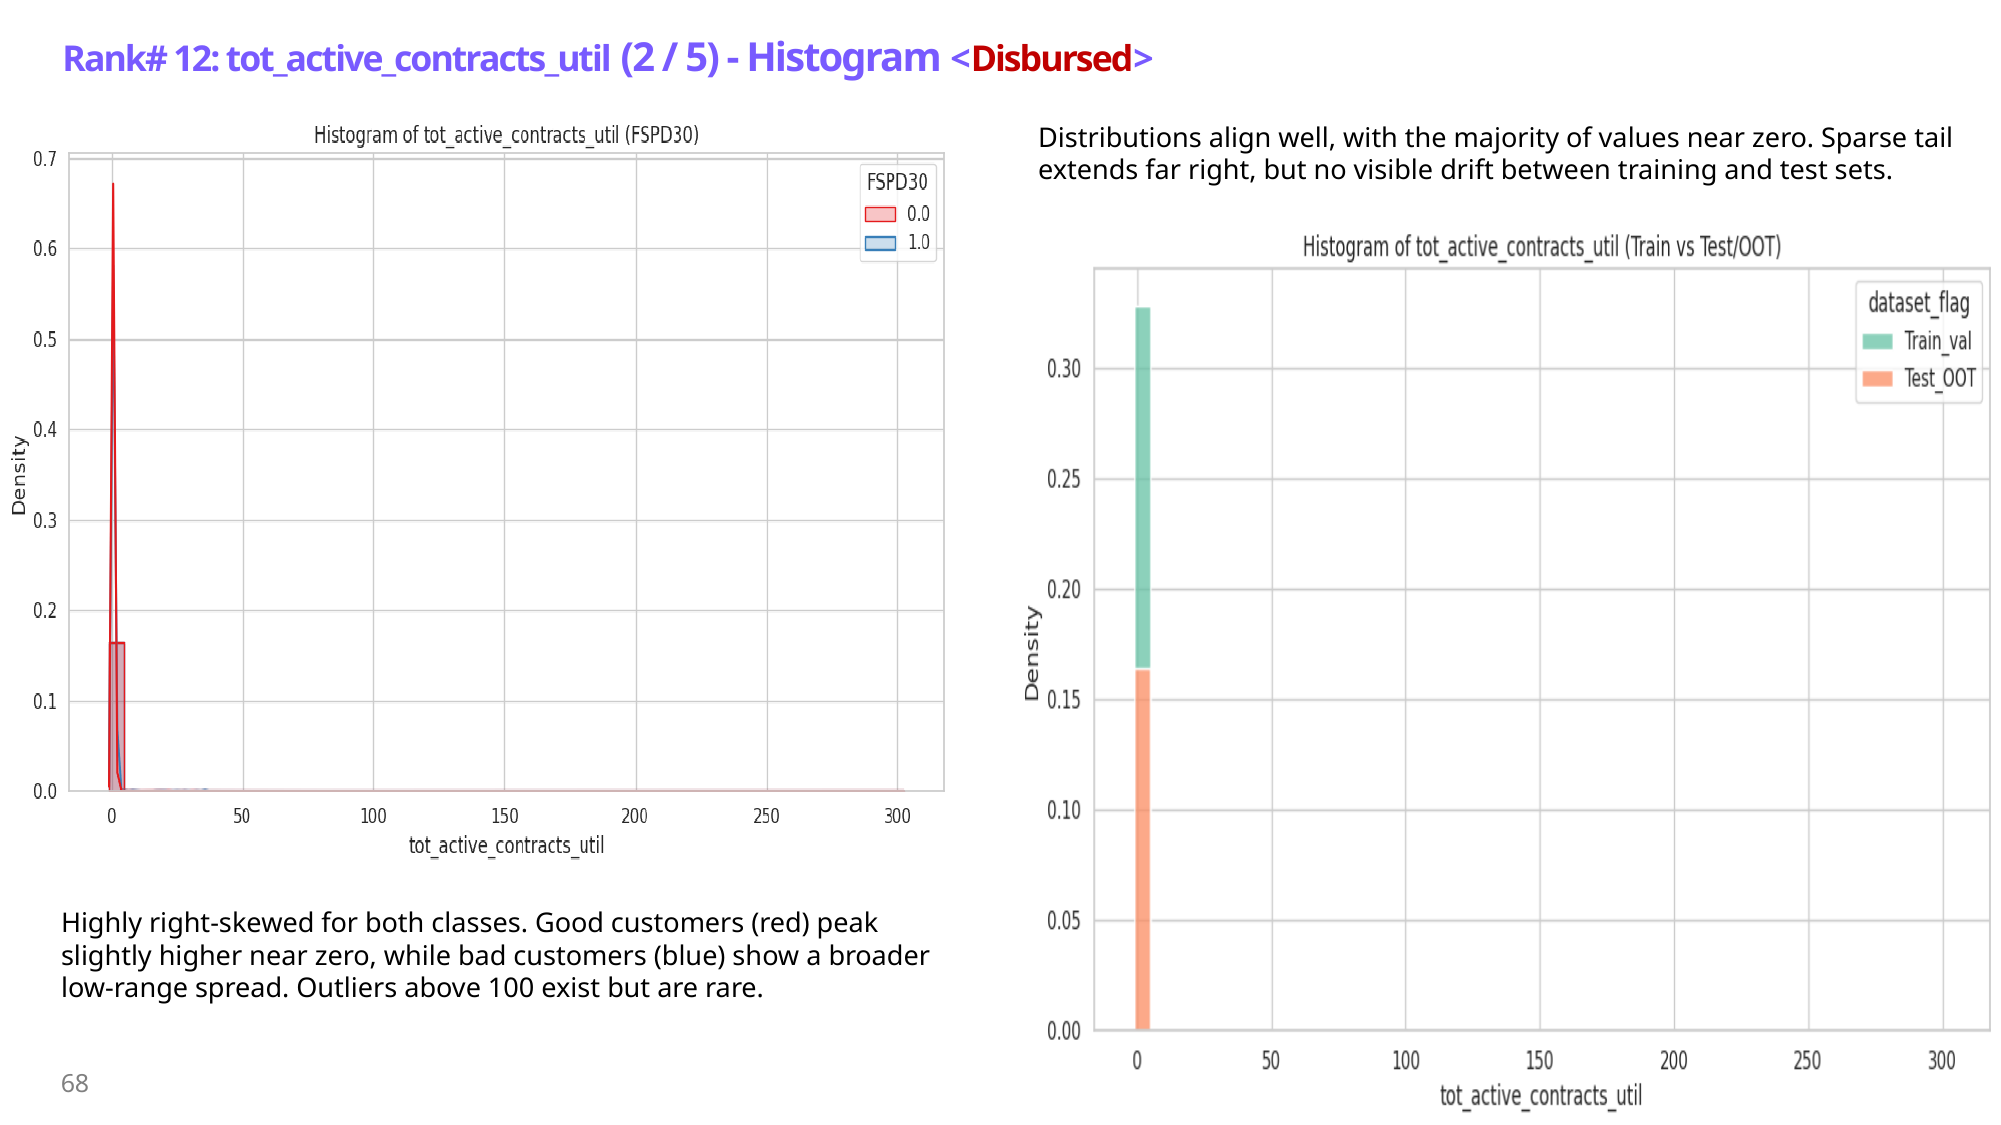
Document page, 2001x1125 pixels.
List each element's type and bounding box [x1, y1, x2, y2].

title [47, 0, 2000, 87]
picture [0, 112, 953, 872]
picture [1013, 219, 2000, 1125]
text_box [1023, 112, 1976, 193]
text_box [45, 1054, 496, 1115]
text_box [45, 898, 965, 1011]
